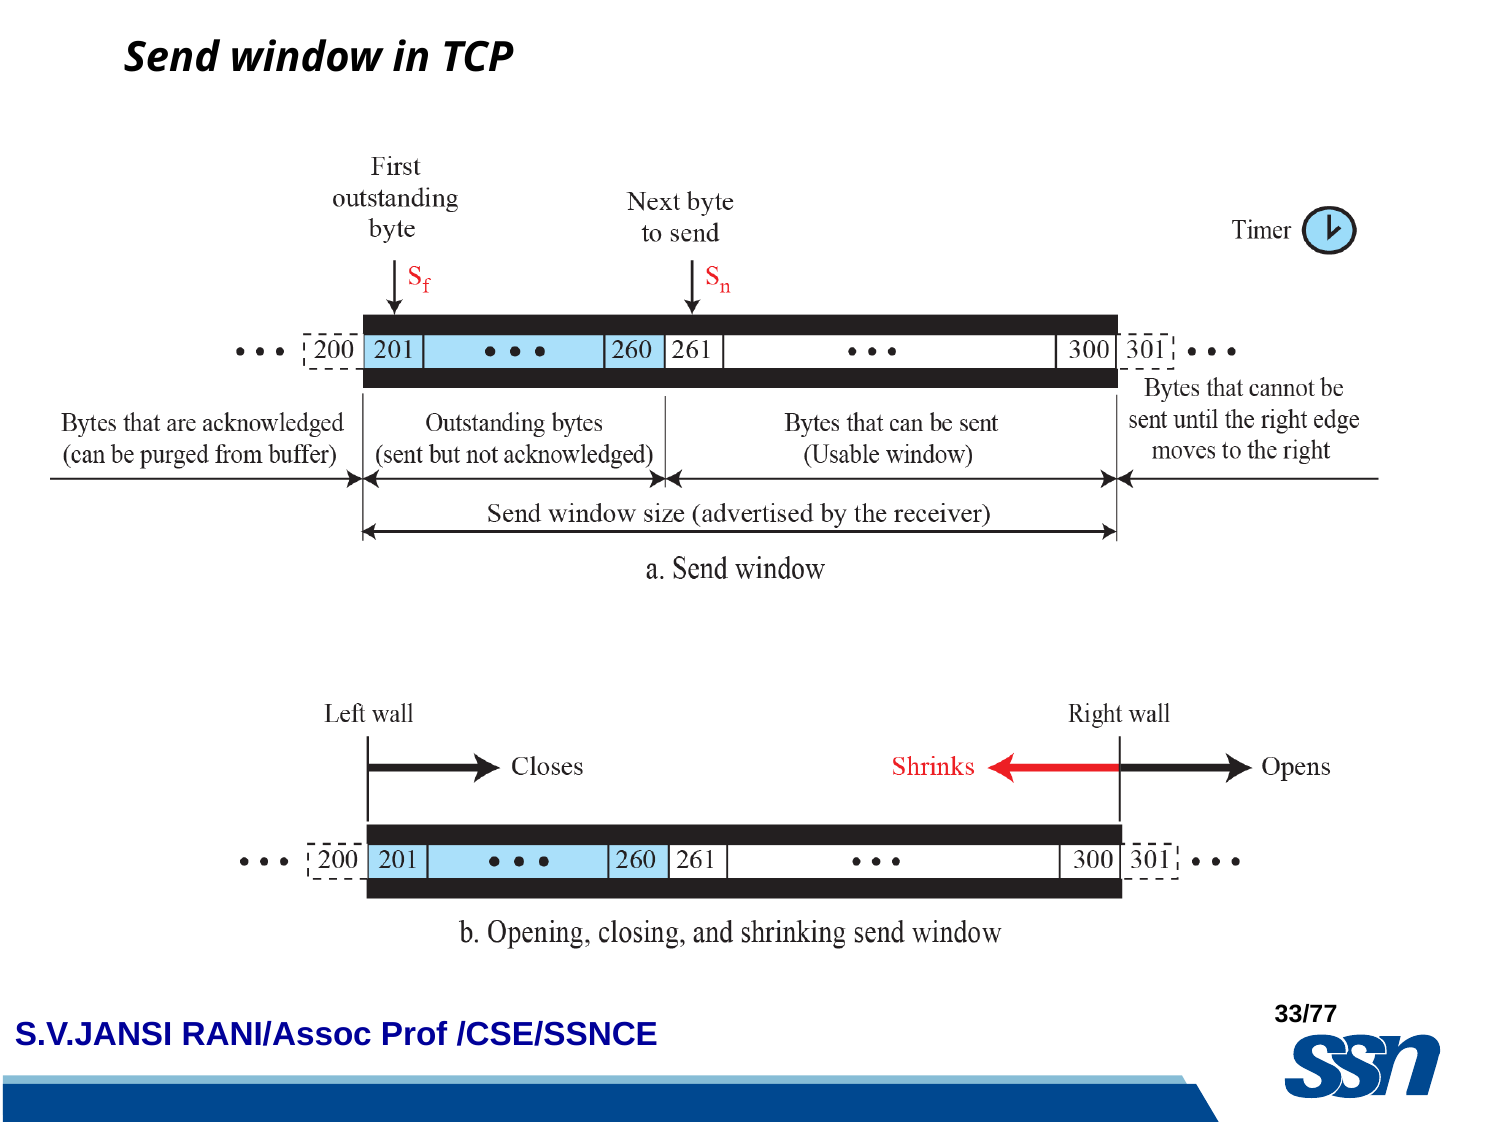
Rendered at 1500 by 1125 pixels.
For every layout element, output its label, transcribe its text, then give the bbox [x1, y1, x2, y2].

picture [49, 151, 1379, 588]
picture [240, 699, 1332, 951]
text_box Send window in TCP [87, 22, 1425, 87]
